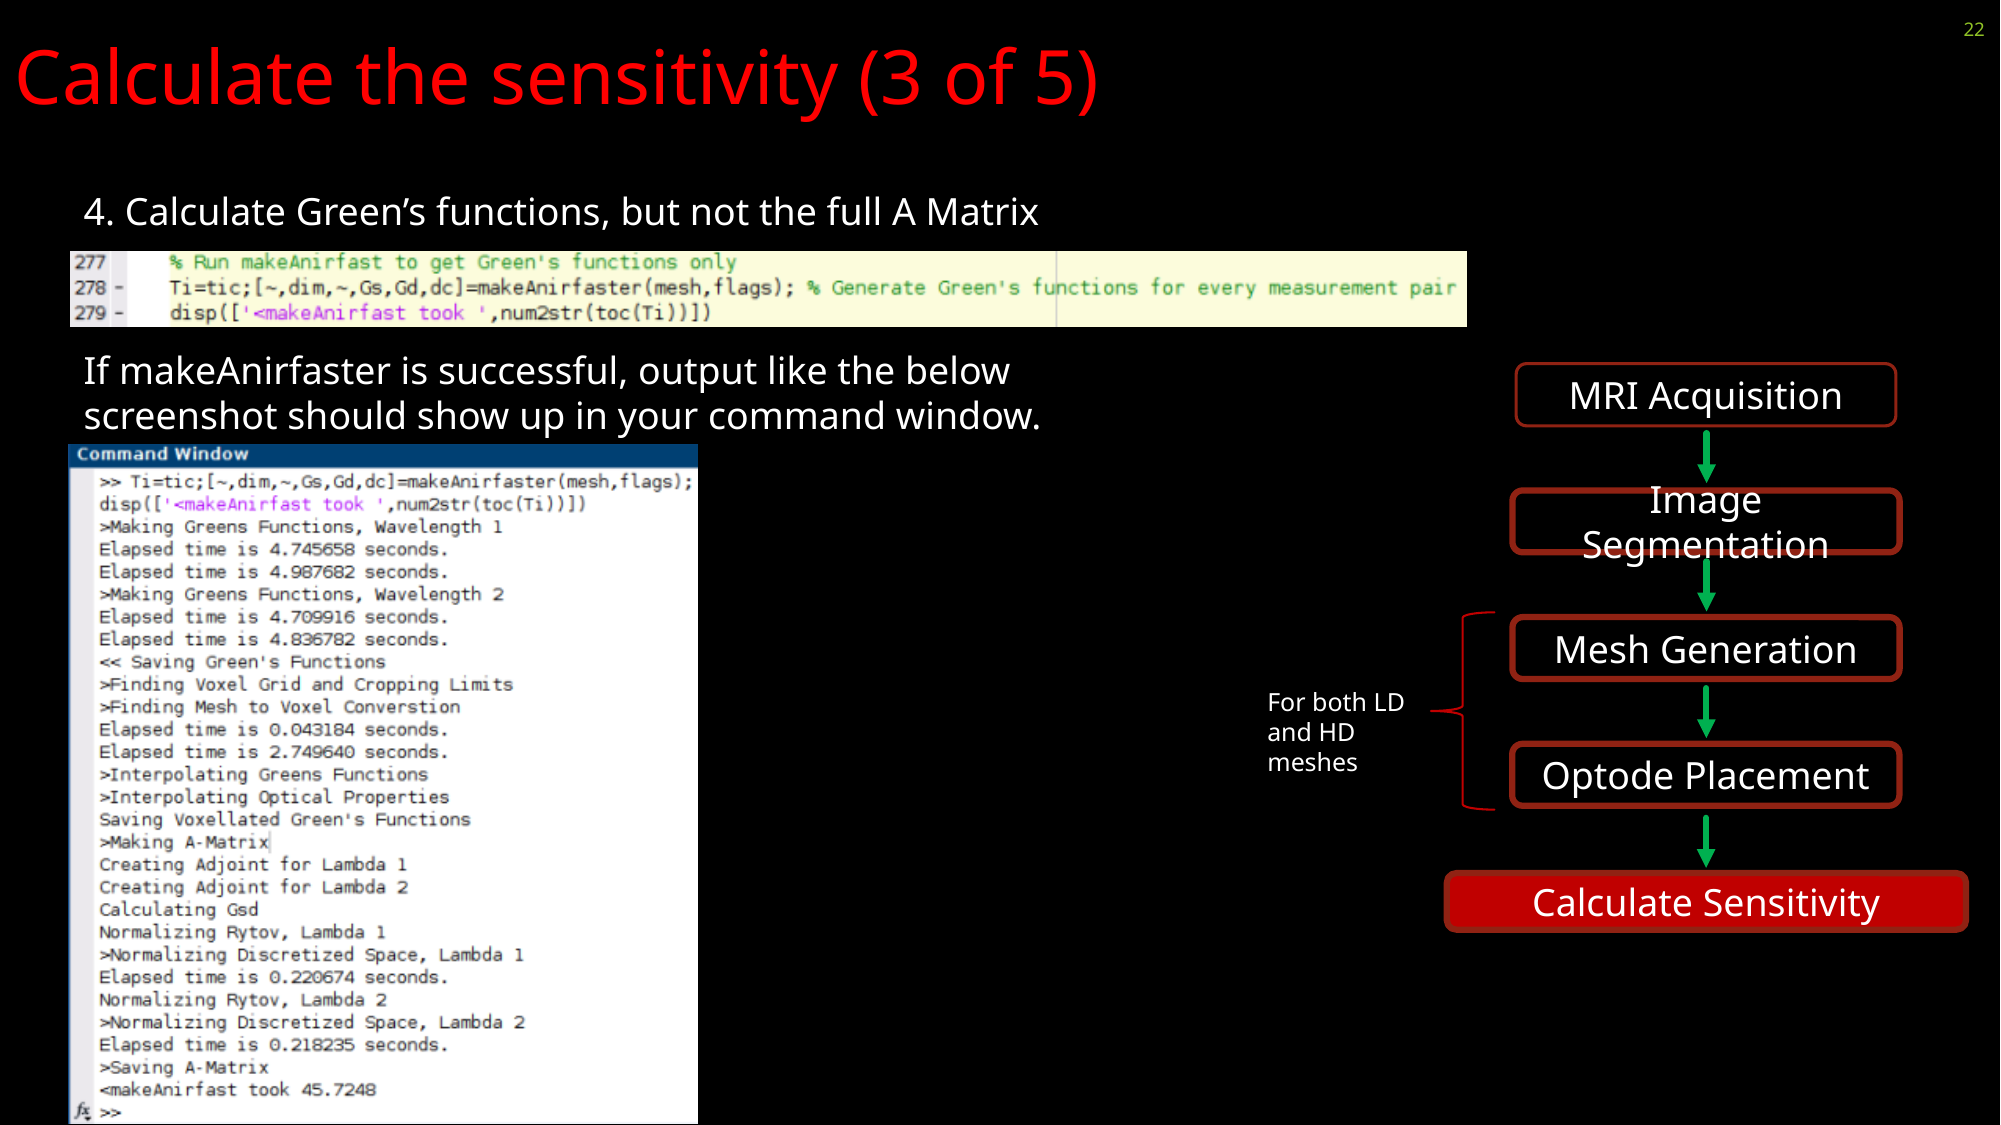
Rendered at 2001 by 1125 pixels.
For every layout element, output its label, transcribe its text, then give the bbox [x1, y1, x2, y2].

text_box If makeAnirfaster is successful, output like the below screenshot should show up in your command window. [68, 340, 1161, 490]
text_box Mesh Generation [1510, 615, 1902, 681]
text_box [1461, 611, 1496, 811]
slide_number 22 [1887, 0, 2000, 61]
text_box Optode Placement [1510, 742, 1901, 808]
picture [69, 251, 1467, 327]
text_box For both LD and HD meshes [1252, 678, 1461, 784]
text_box 4. Calculate Green’s functions, but not the full A Matrix [68, 180, 1825, 241]
picture [68, 443, 698, 1125]
text_box Image Segmentation [1510, 488, 1902, 554]
text_box Calculate Sensitivity [1445, 871, 1968, 932]
text_box Calculate the sensitivity (3 of 5) [0, 0, 2000, 149]
text_box MRI Acquisition [1514, 362, 1898, 428]
